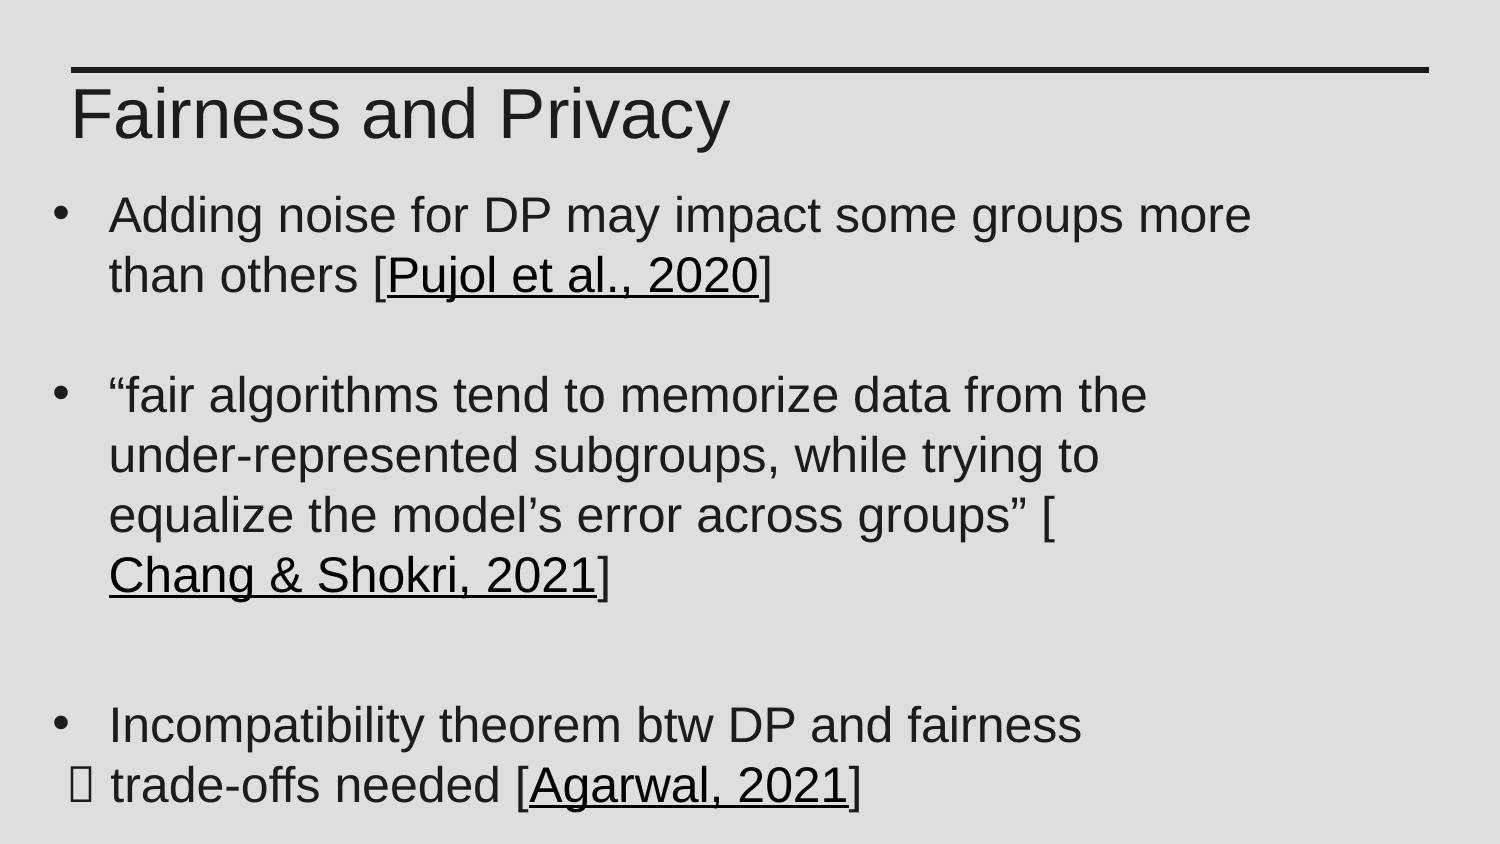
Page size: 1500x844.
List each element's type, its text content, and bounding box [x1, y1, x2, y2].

list Fairness and Privacy [70, 67, 1430, 183]
list Adding noise for DP may impact some groups more than others [Pujol et al., 2020] “fair algorithms tend to memorize data from the under-represented subgroups, while trying to equalize the model’s error across groups” [Chang & Shokri, 2021] Incompatibility theorem btw DP and fairness  trade-offs needed [Agarwal, 2021] [52, 182, 1299, 537]
table_header [425, 382, 461, 439]
